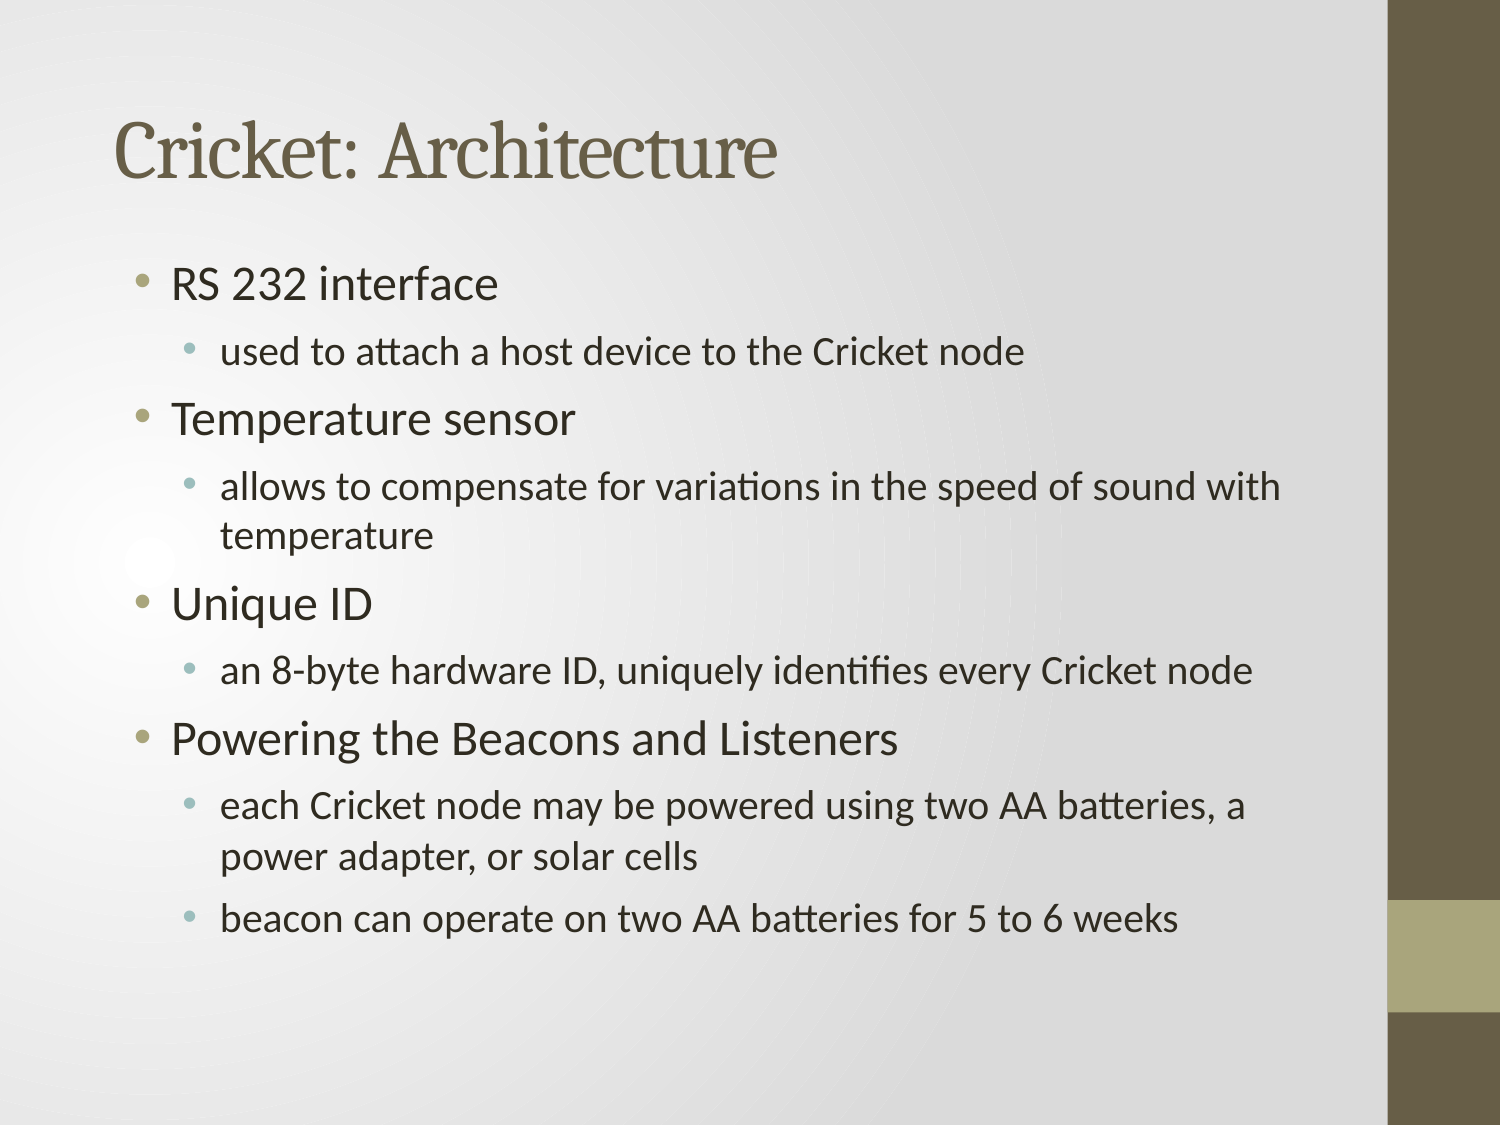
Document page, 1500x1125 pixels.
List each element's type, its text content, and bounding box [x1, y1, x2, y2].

list RS 232 interface used to attach a host device to the Cricket node Temperature sensor allows to compensate for variations in the speed of sound with temperature Unique ID an 8-byte hardware ID, uniquely identifies every Cricket node Powering the Beacons and Listeners each Cricket node may be powered using two AA batteries, a power adapter, or solar cells beacon can operate on two AA batteries for 5 to 6 weeks [99, 243, 1363, 949]
title Cricket: Architecture [99, 44, 1183, 247]
